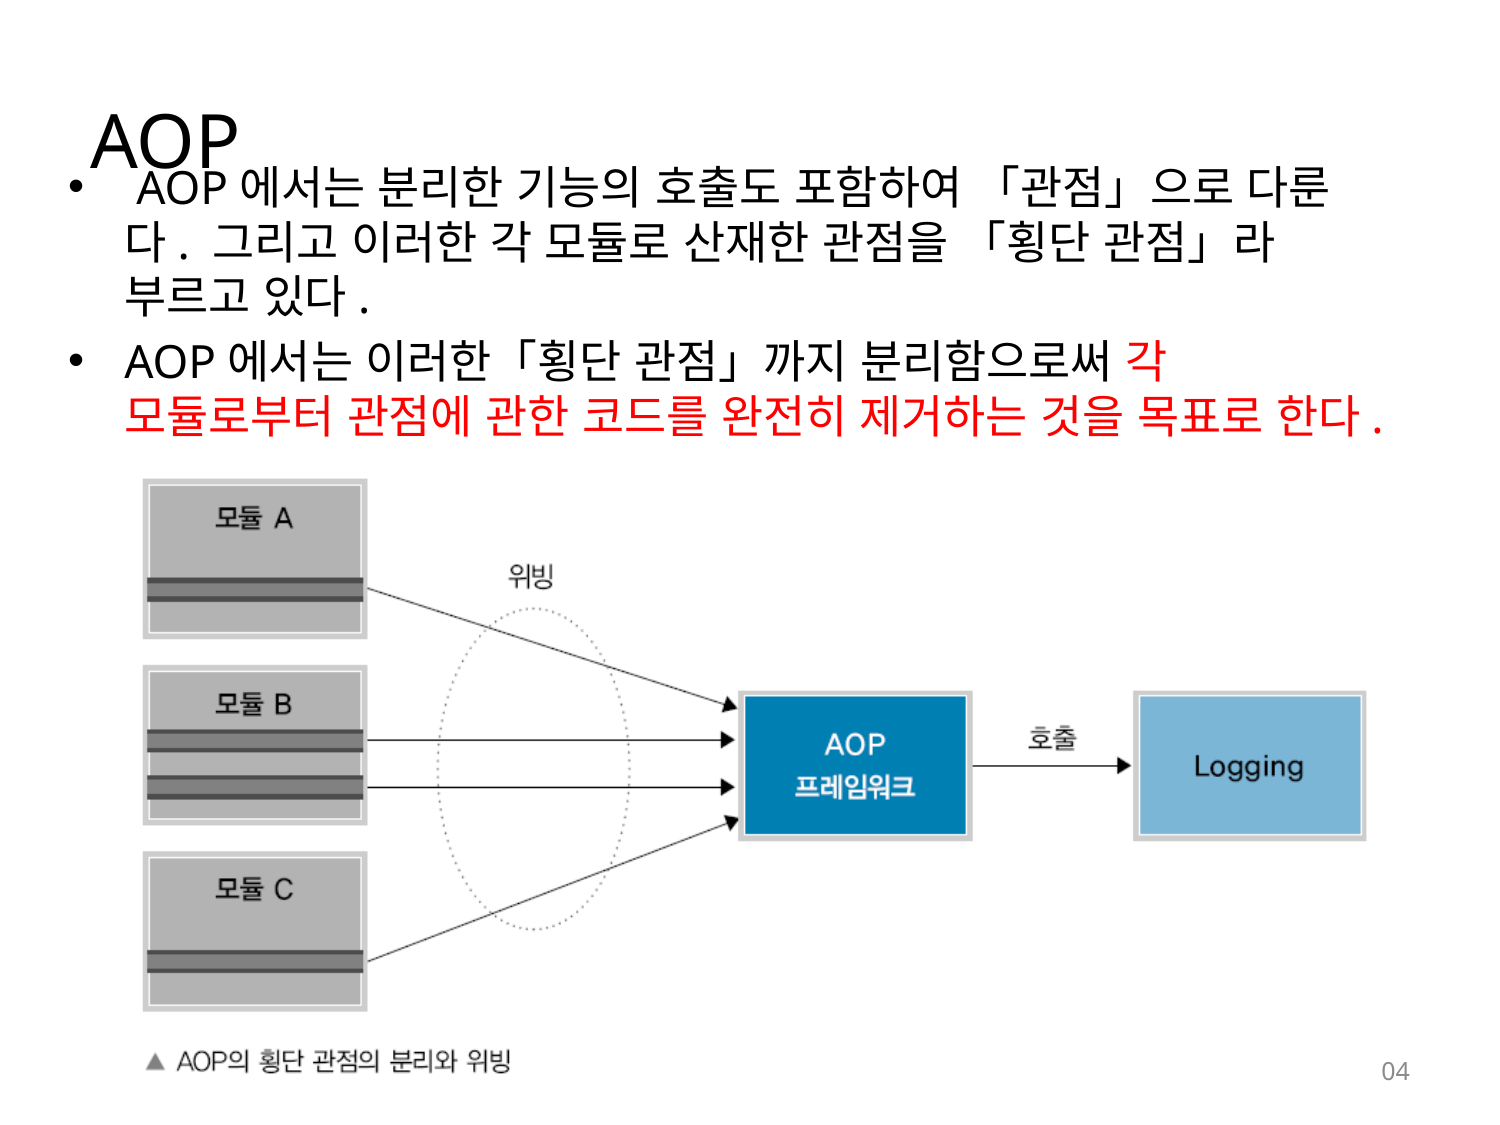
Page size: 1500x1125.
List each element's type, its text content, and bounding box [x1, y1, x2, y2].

list AOP에서는 분리한 기능의 호출도 포함하여 「관점」으로 다룬다. 그리고 이러한 각 모듈로 산재한 관점을 「횡단 관점」라 부르고 있다. AOP에서는 이러한「횡단 관점」까지 분리함으로써 각 모듈로부터 관점에 관한 코드를 완전히 제거하는 것을 목표로 한다. [53, 150, 1404, 894]
title AOP [75, 45, 1425, 233]
slide_number 104 [1384, 1042, 1425, 1103]
picture [123, 455, 1379, 1105]
